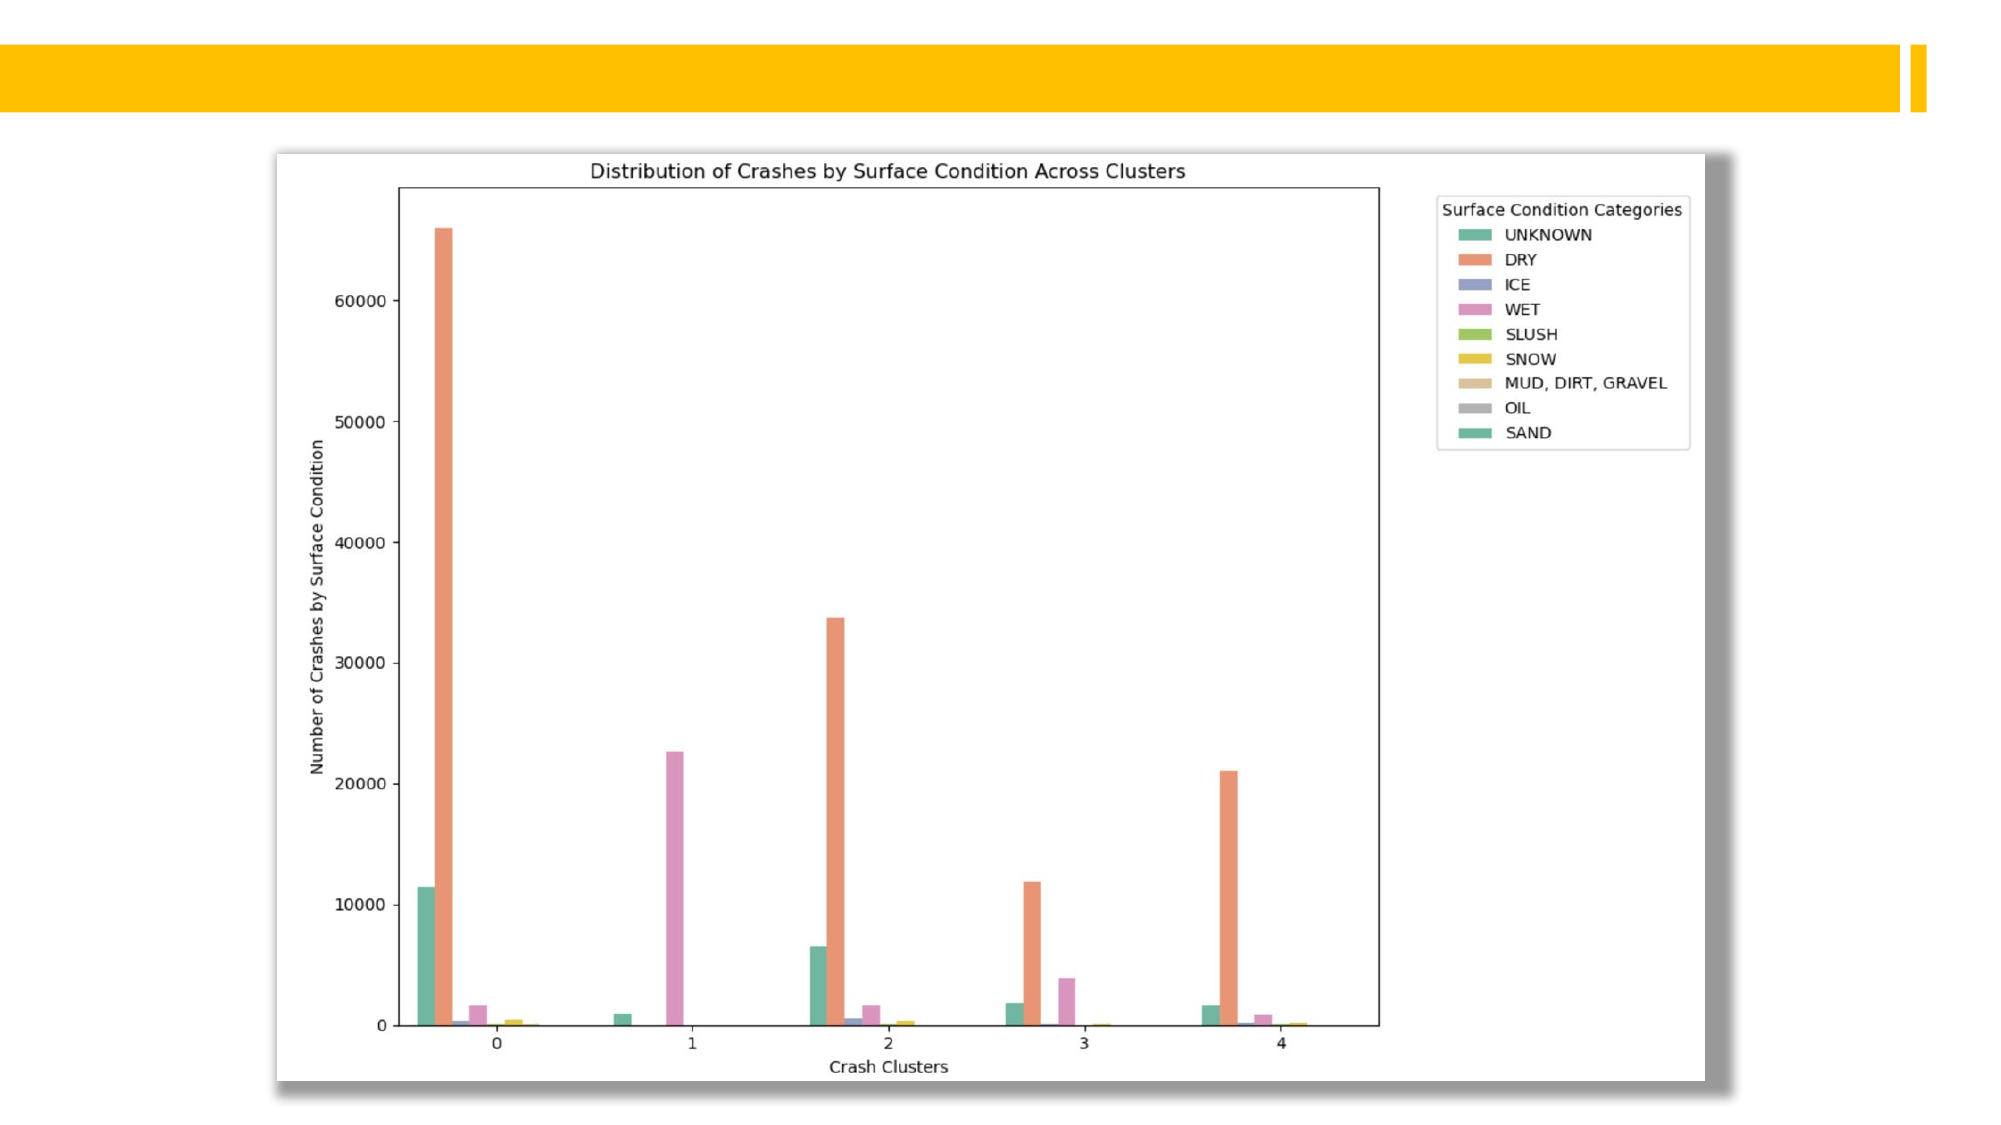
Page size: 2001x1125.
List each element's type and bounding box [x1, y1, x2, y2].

picture [277, 154, 1705, 1081]
text_box [1910, 44, 1928, 113]
text_box [0, 44, 1901, 113]
